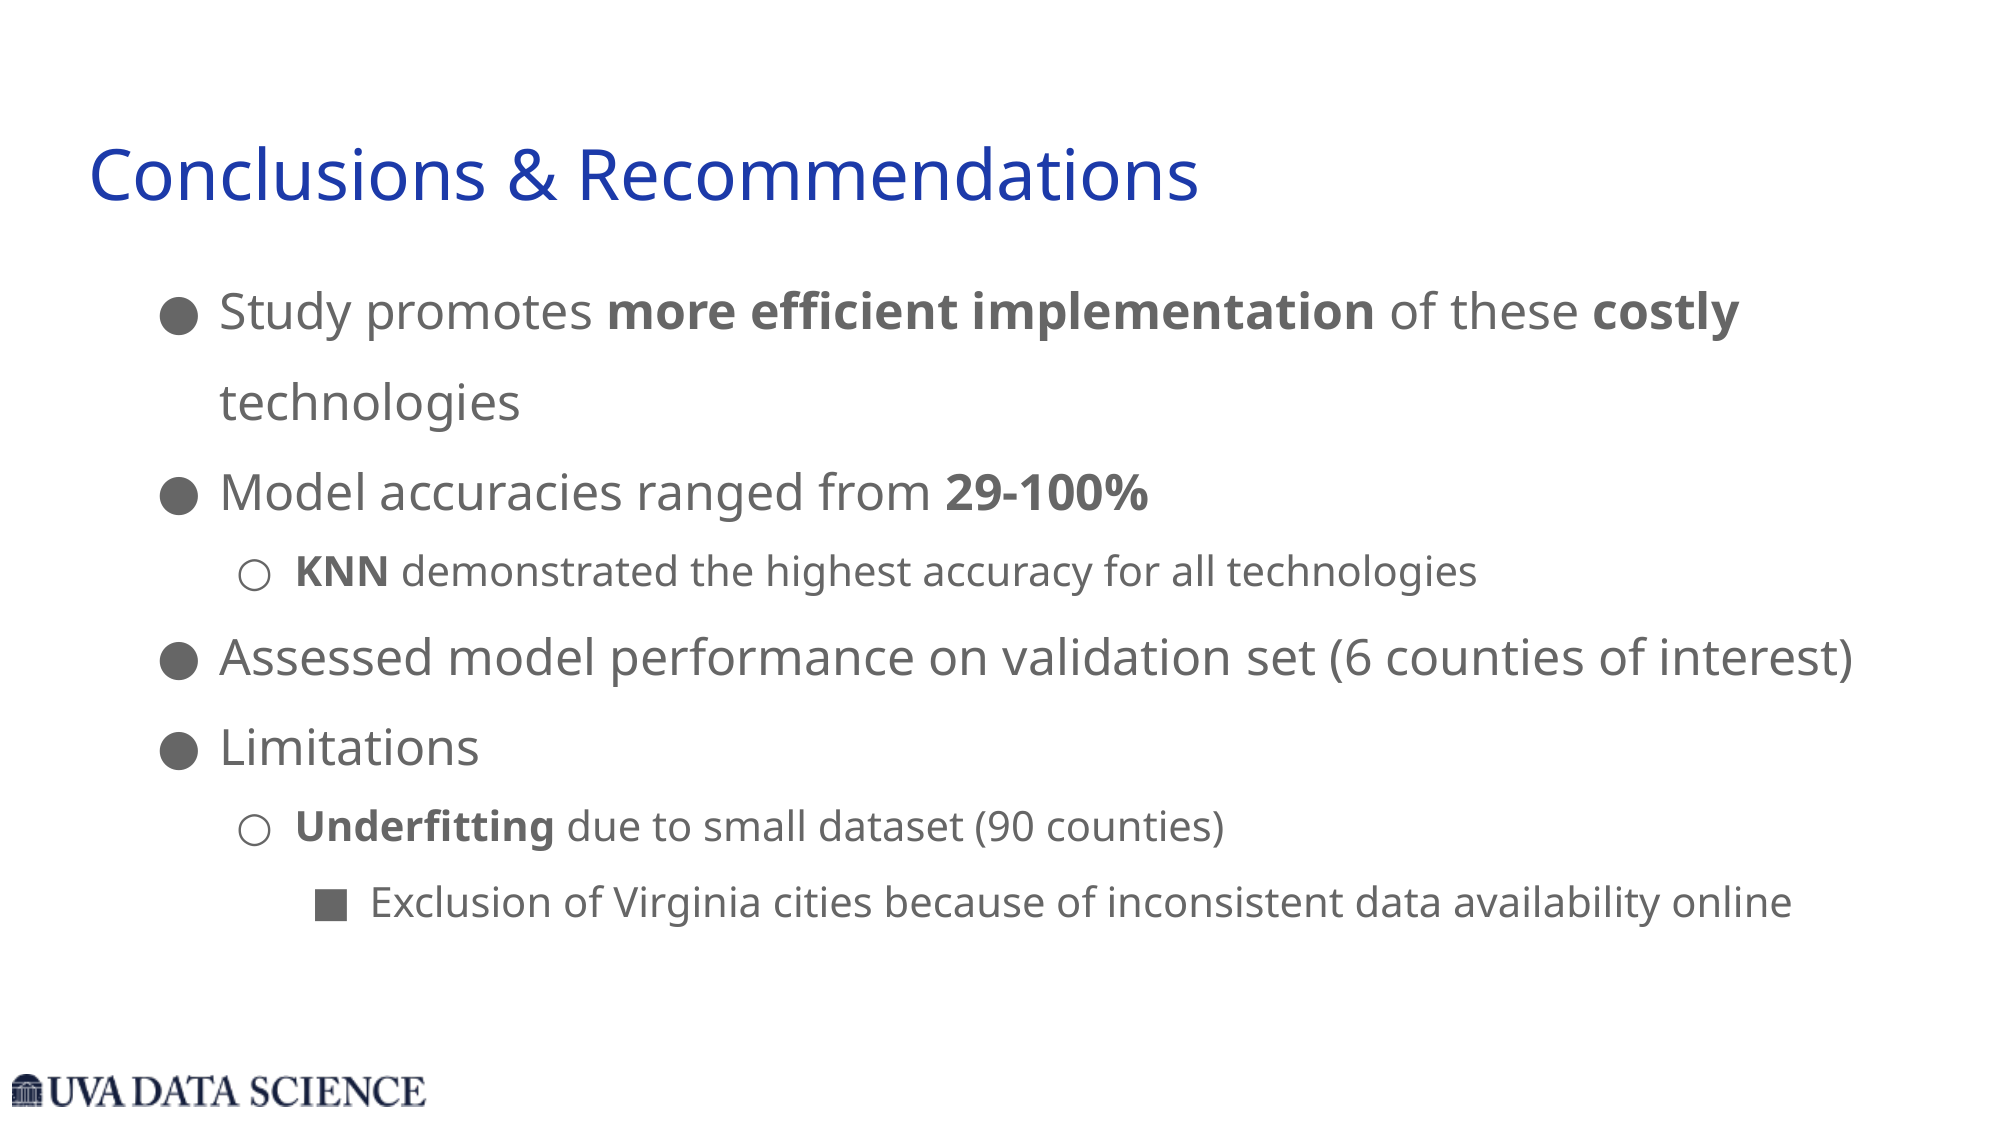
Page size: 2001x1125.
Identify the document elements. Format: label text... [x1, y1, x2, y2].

text_box Study promotes more efficient implementation of these costly technologies Model accuracies ranged from 29-100% KNN demonstrated the highest accuracy for all technologies Assessed model performance on validation set (6 counties of interest) Limitations Underfitting due to small dataset (90 counties) Exclusion of Virginia cities because of inconsistent data availability online [129, 235, 1871, 1021]
picture [12, 1074, 429, 1107]
title Conclusions & Recommendations [68, 109, 1896, 236]
